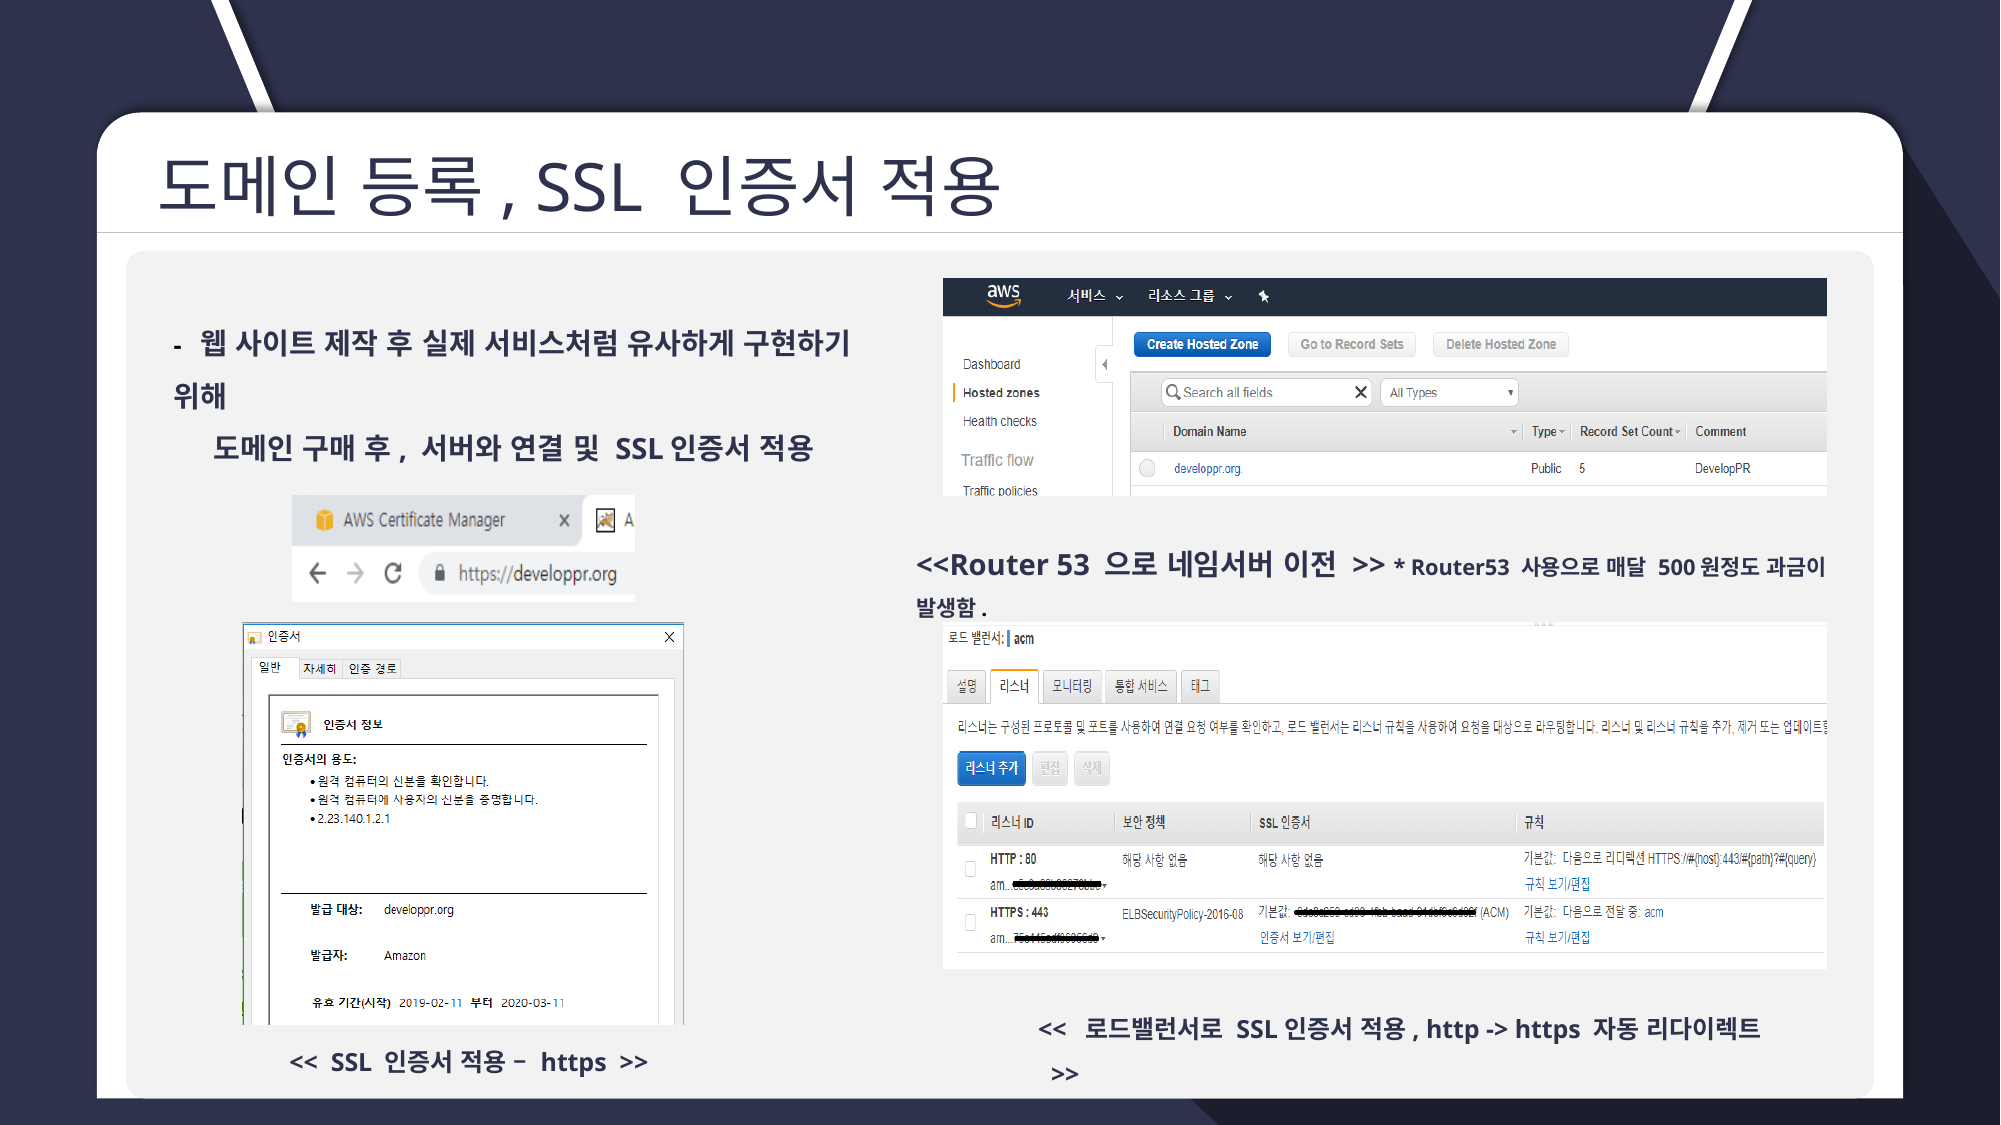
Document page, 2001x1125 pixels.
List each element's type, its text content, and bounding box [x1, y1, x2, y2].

picture [292, 495, 635, 602]
text_box [124, 249, 1876, 1100]
text_box 도메인 등록, SSL 인증서 적용 [142, 136, 1107, 232]
picture [242, 622, 684, 1025]
text_box [95, 111, 1905, 1100]
text_box - 웹 사이트 제작 후 실제 서비스처럼 유사하게 구현하기 위해 도메인 구매 후, 서버와 연결 및 SSL인증서 적용 [158, 300, 902, 473]
text_box <<Router 53 으로 네임서버 이전 >> * Router53 사용으로 매달 500원정도 과금이 발생함. [901, 521, 1869, 628]
text_box << SSL 인증서 적용 – https >> [274, 1025, 673, 1084]
picture [943, 278, 1827, 496]
text_box [1691, 0, 1754, 101]
text_box [1190, 158, 2000, 1125]
picture [943, 622, 1827, 969]
text_box << 로드밸런서로 SSL인증서 적용, http -> https 자동 리다이렉트 >> [1023, 991, 1779, 1096]
text_box [209, 0, 272, 101]
